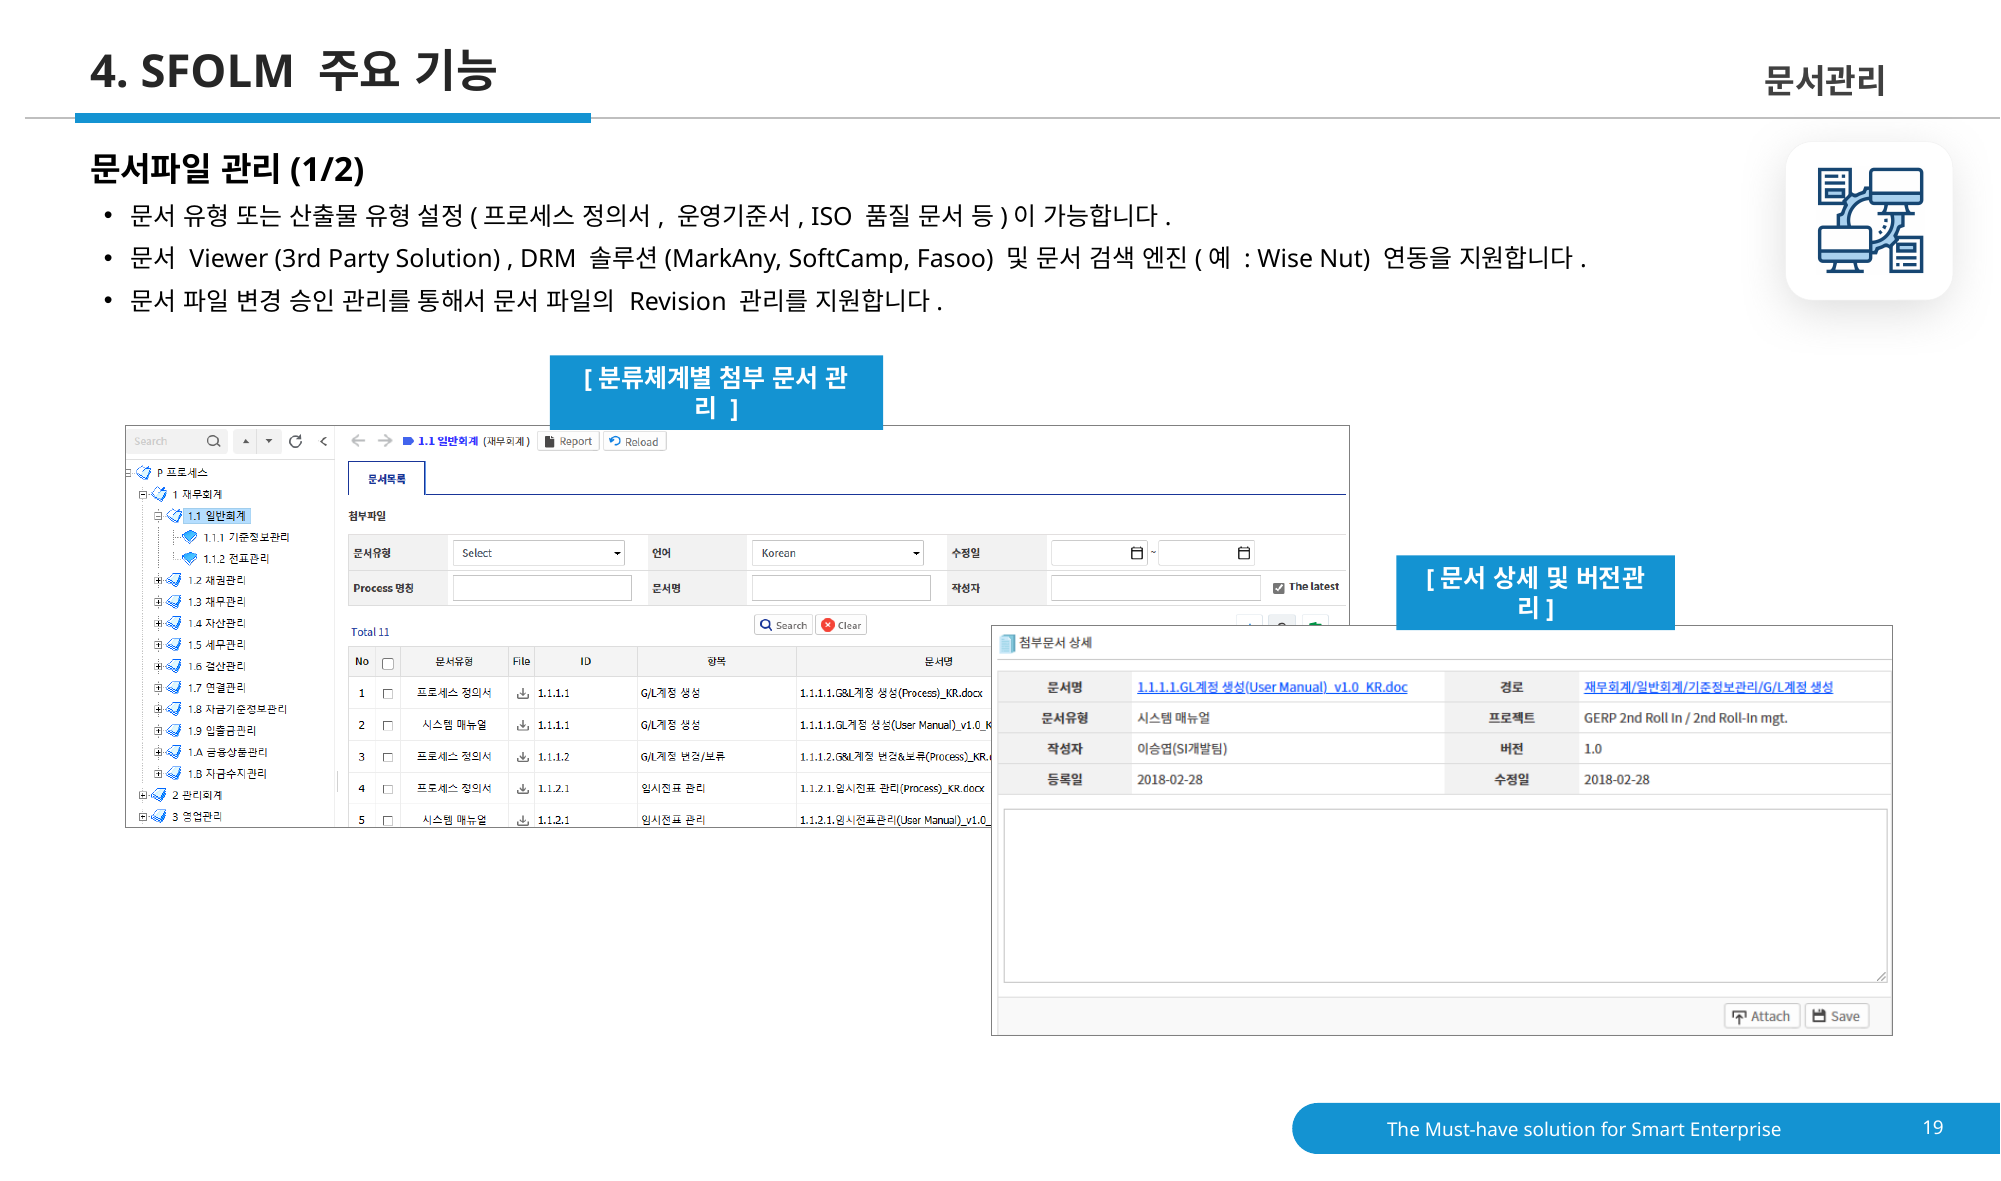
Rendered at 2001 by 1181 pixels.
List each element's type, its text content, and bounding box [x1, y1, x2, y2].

title 4. SFOLM 주요 기능 [74, 25, 1451, 114]
text_box [분류체계별 첨부 문서 관리 ] [549, 355, 884, 424]
text_box [문서 상세 및 버전관리] [1396, 555, 1675, 623]
picture [124, 425, 1893, 1036]
list 문서파일 관리(1/2) 문서 유형 또는 산출물 유형 설정(프로세스 정의서, 운영기준서, ISO 품질 문서 등)이 가능합니다. 문서 Viewer (3rd Party Solution) , DRM 솔루션(MarkAny, SoftCamp, Fasoo) 및 문서 검색 엔진(예 : Wise Nut) 연동을 지원합니다. 문서 파일 변경 승인 관리를 통해서 문서 파일의 Revision 관리를 지원합니다. [74, 140, 1908, 420]
list 문서관리 [1474, 52, 1903, 103]
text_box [1785, 141, 1954, 301]
